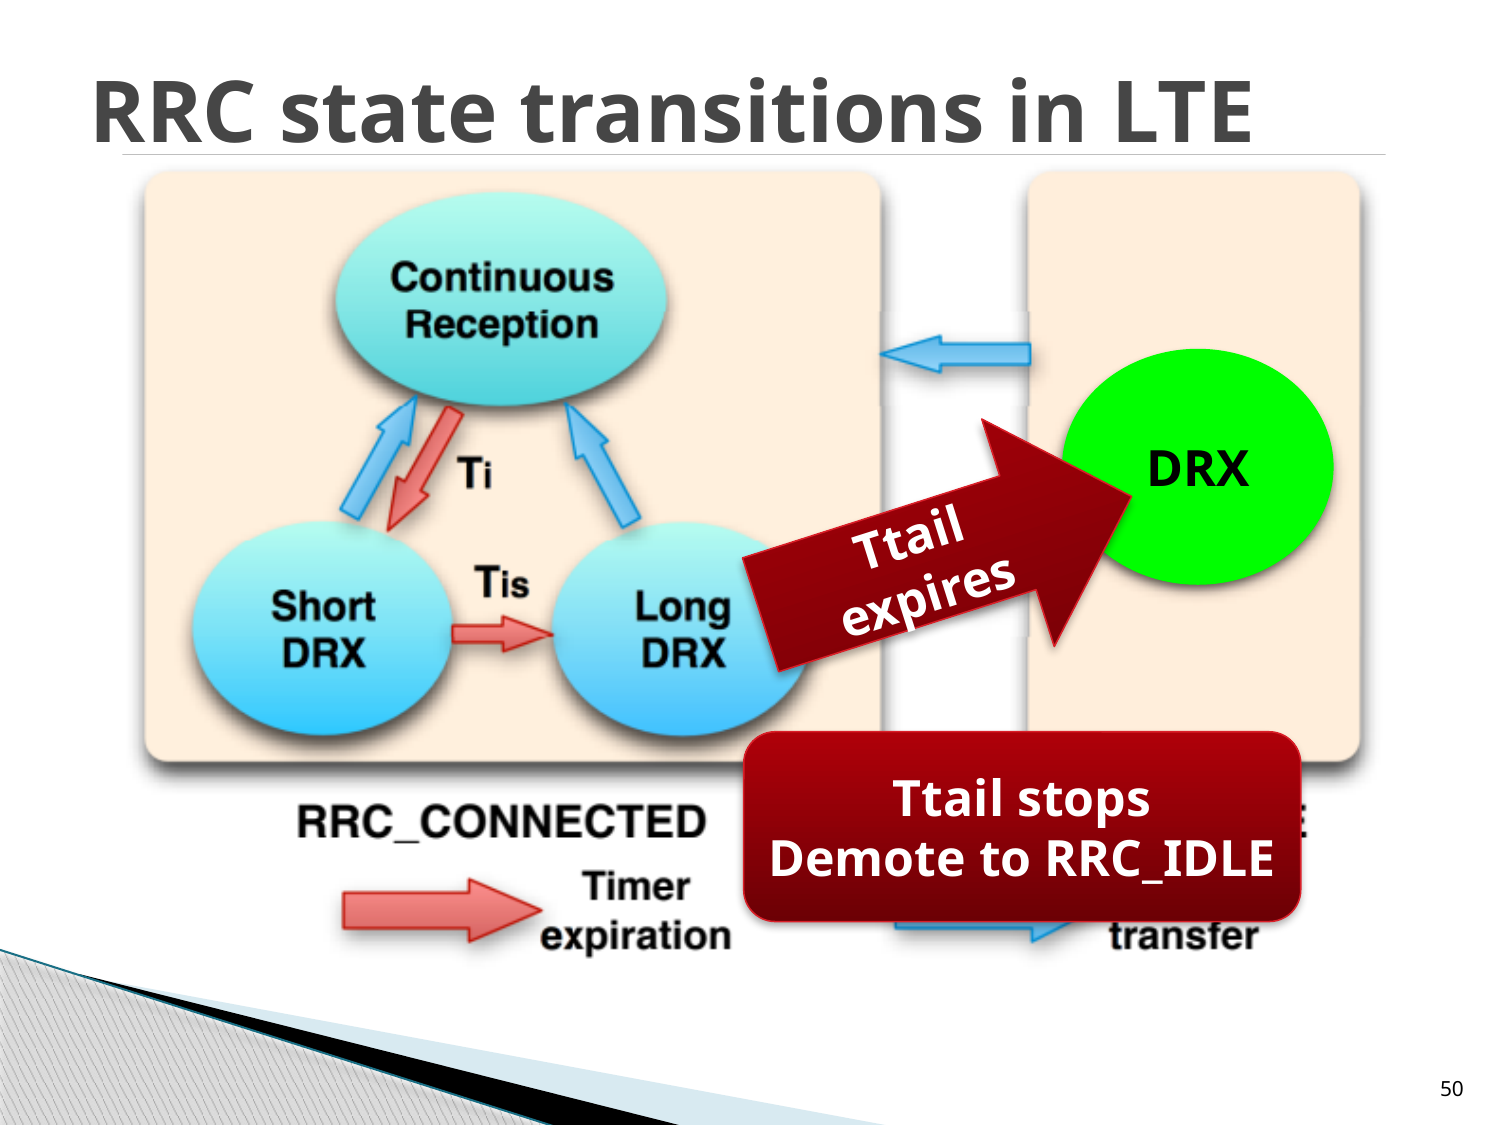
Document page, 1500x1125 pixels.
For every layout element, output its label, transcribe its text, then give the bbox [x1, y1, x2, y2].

table_cell 2.66% [105, 985, 542, 1125]
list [7, 153, 1500, 975]
title RRC state transitions in LTE [75, 45, 1425, 153]
slide_number 50 [1418, 1051, 1479, 1112]
